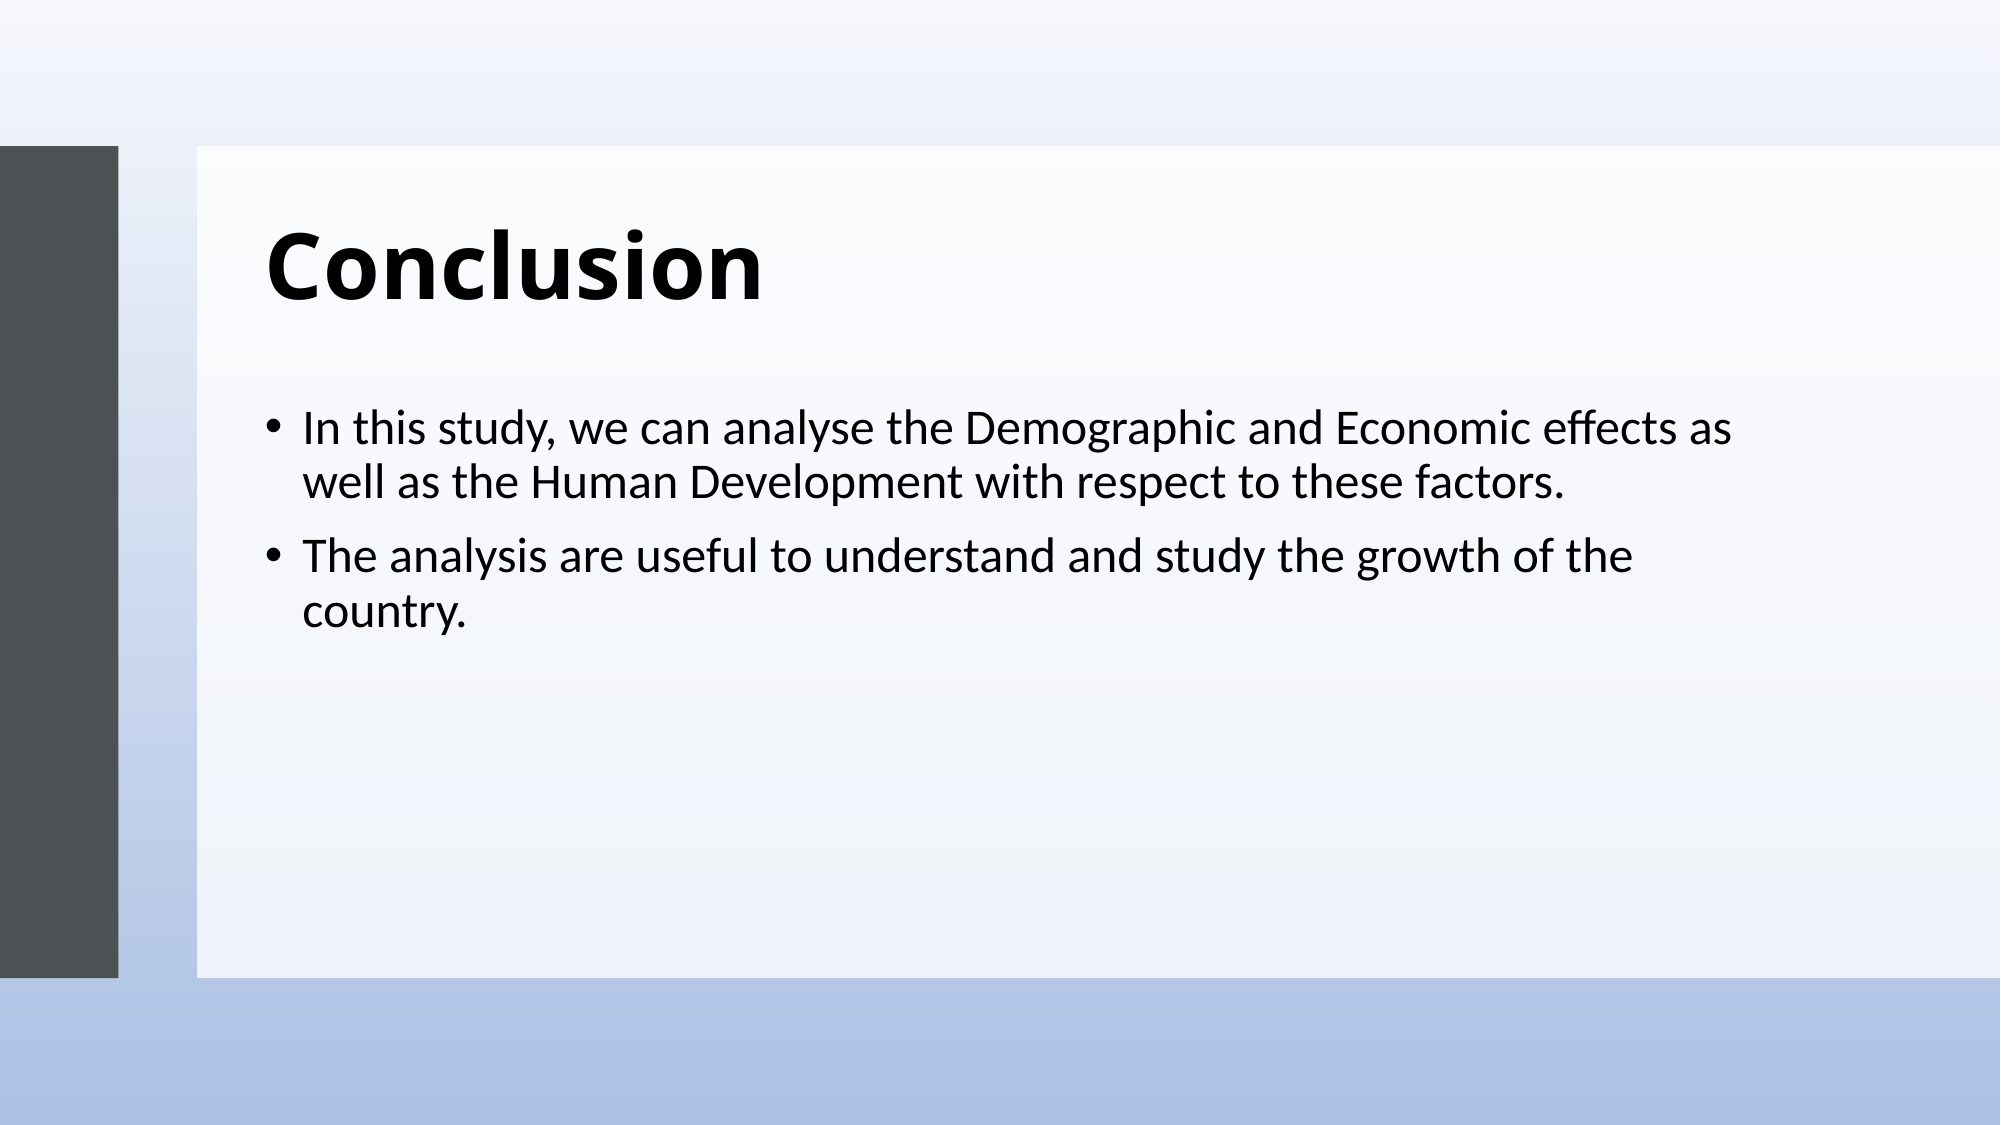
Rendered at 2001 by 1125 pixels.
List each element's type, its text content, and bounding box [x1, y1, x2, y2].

list In this study, we can analyse the Demographic and Economic effects as well as the Human Development with respect to these factors. The analysis are useful to understand and study the growth of the country. [249, 393, 1803, 952]
text_box [196, 145, 2000, 979]
text_box [0, 0, 2000, 1125]
title Conclusion [249, 172, 1803, 368]
text_box [0, 145, 119, 979]
